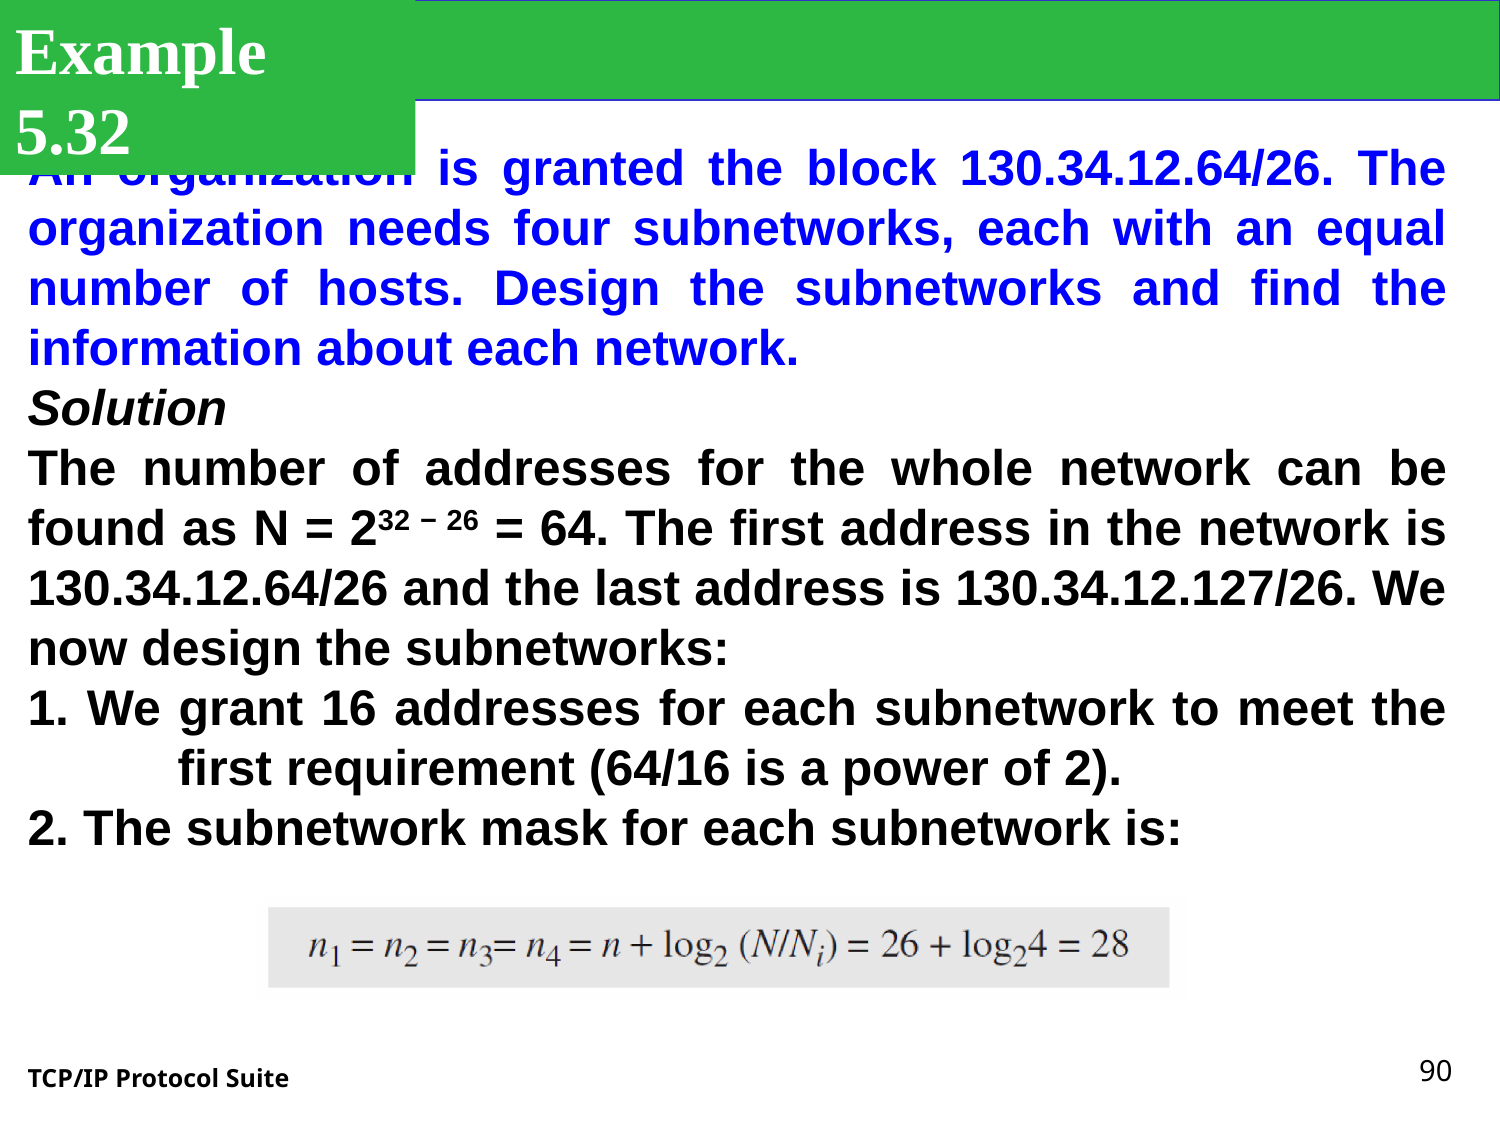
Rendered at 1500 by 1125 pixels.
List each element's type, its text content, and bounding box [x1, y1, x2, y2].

text_box An organization is granted the block 130.34.12.64/26. The organization needs four subnetworks, each with an equal number of hosts. Design the subnetworks and find the information about each network. Solution The number of addresses for the whole network can be found as N = 232 − 26 = 64. The first address in the network is 130.34.12.64/26 and the last address is 130.34.12.127/26. We now design the subnetworks: 1. We grant 16 addresses for each subnetwork to meet the first requirement (64/16 is a power of 2). 2. The subnetwork mask for each subnetwork is: [12, 127, 1463, 863]
picture [257, 897, 1188, 1001]
text_box ‹#› [1155, 1024, 1468, 1100]
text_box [0, 0, 1500, 101]
text_box TCP/IP Protocol Suite [12, 1024, 488, 1100]
